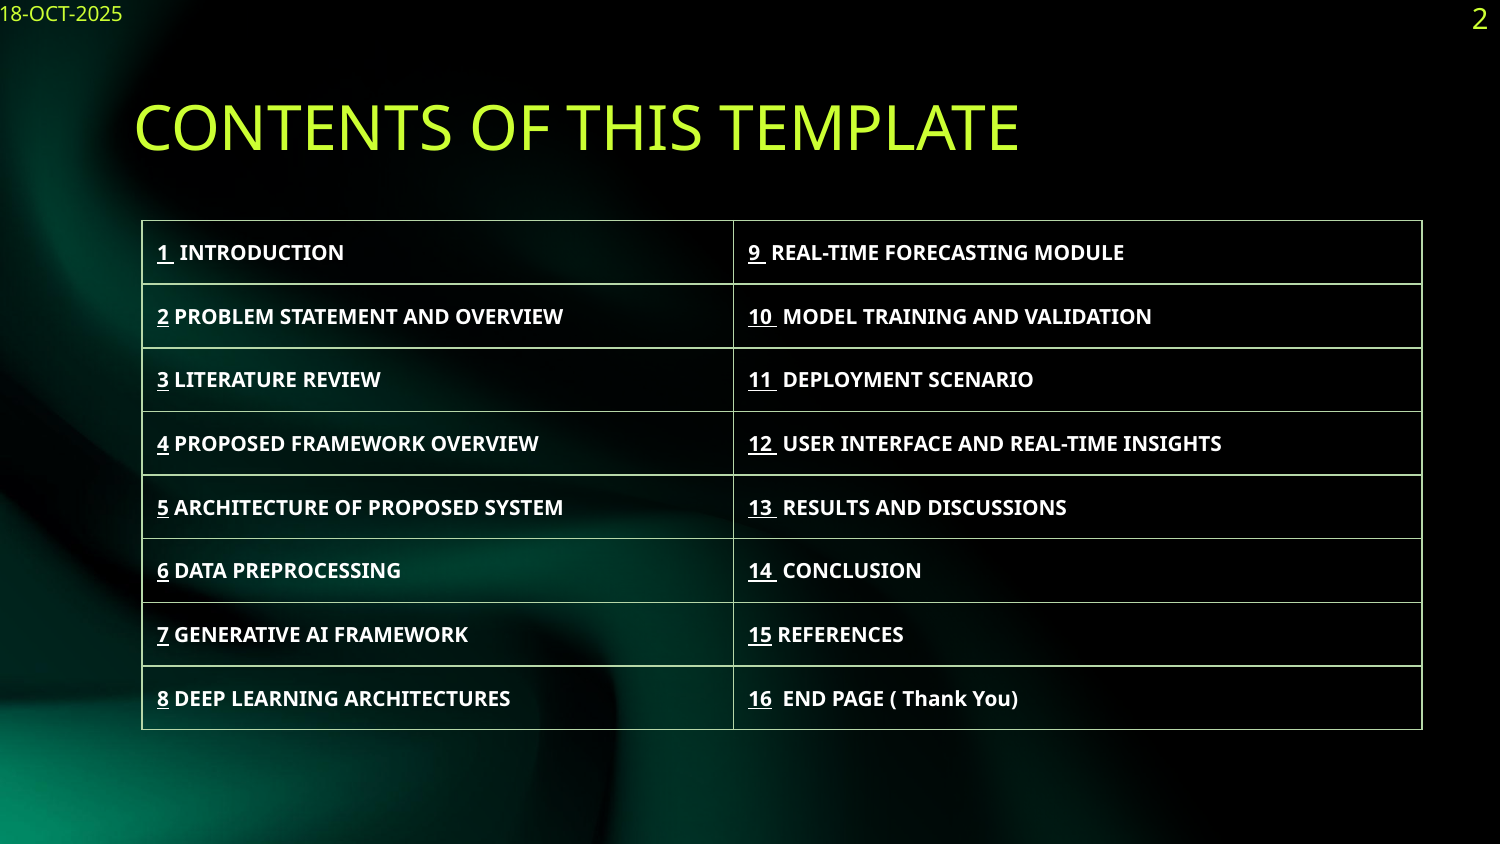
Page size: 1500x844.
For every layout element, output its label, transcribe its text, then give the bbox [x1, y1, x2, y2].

table_cell 7 GENERATIVE AI FRAMEWORK [143, 603, 733, 665]
title CONTENTS OF THIS TEMPLATE [118, 72, 1382, 167]
table_cell 15 REFERENCES [734, 603, 1421, 665]
table_cell 4 PROPOSED FRAMEWORK OVERVIEW [143, 412, 733, 474]
text_box 2 [1457, 0, 1500, 43]
table_cell 14 CONCLUSION [734, 539, 1421, 602]
table_cell 16 END PAGE ( Thank You) [734, 667, 1421, 729]
table_cell 11 DEPLOYMENT SCENARIO [734, 349, 1421, 411]
table_cell 13 RESULTS AND DISCUSSIONS [734, 476, 1421, 538]
table_header 1 INTRODUCTION [143, 221, 733, 283]
table_cell 12 USER INTERFACE AND REAL-TIME INSIGHTS [734, 412, 1421, 474]
table_cell 2 PROBLEM STATEMENT AND OVERVIEW [143, 285, 733, 347]
table_cell 8 DEEP LEARNING ARCHITECTURES [143, 667, 733, 729]
table_cell 5 ARCHITECTURE OF PROPOSED SYSTEM [143, 476, 733, 538]
text_box 18-OCT-2025 [0, 0, 143, 33]
picture [0, 0, 1500, 844]
table_header 9 REAL-TIME FORECASTING MODULE [734, 221, 1421, 283]
table_cell 3 LITERATURE REVIEW [143, 349, 733, 411]
table_cell 6 DATA PREPROCESSING [143, 539, 733, 602]
table_cell 10 MODEL TRAINING AND VALIDATION [734, 285, 1421, 347]
